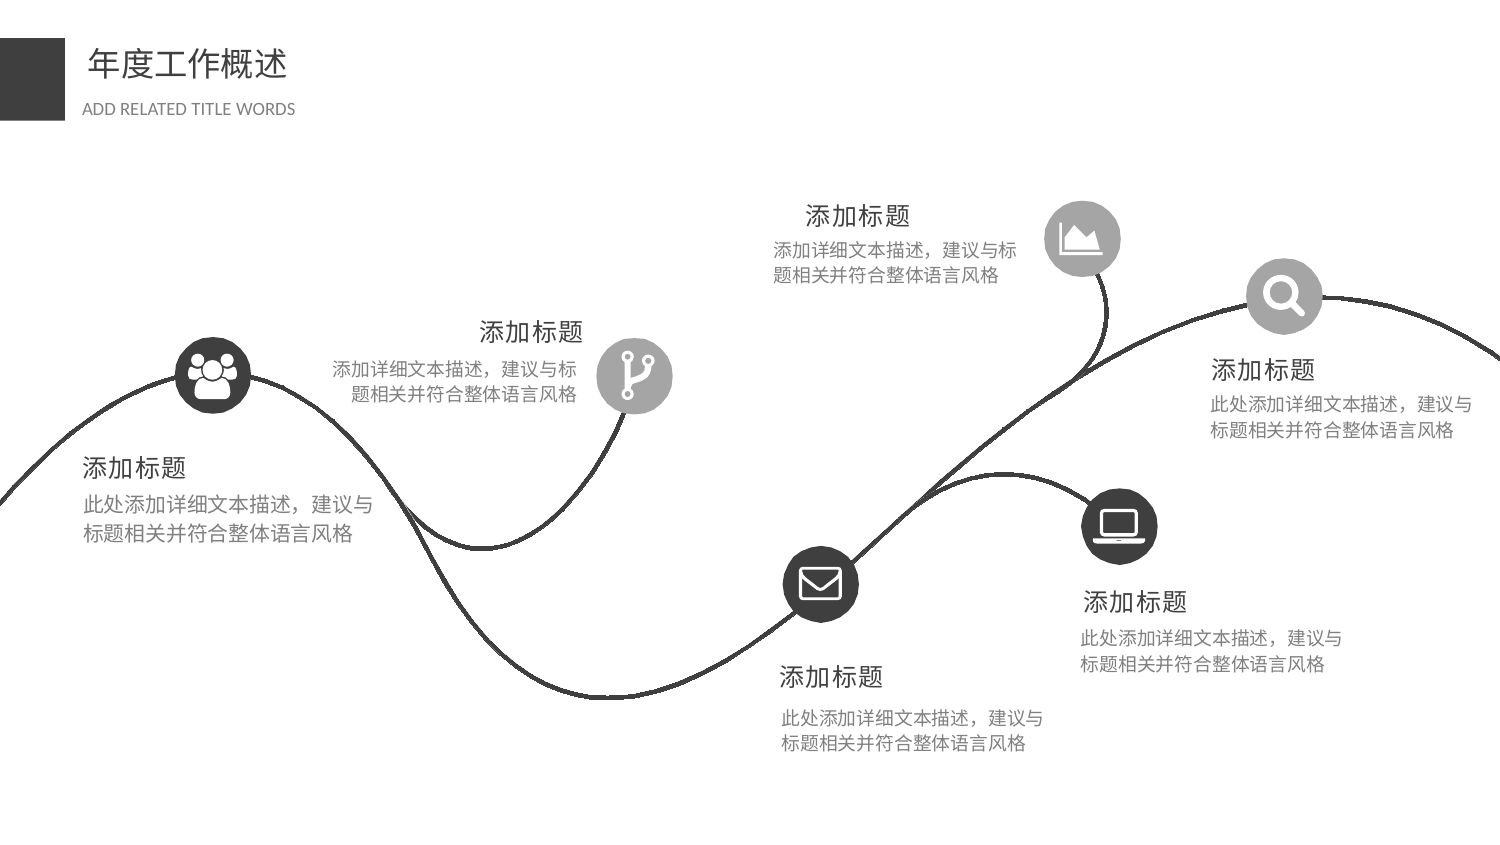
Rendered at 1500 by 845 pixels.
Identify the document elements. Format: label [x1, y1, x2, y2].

text_box [256, 376, 313, 408]
text_box [387, 479, 779, 700]
text_box [1038, 286, 1109, 405]
text_box [407, 457, 605, 551]
text_box [1329, 296, 1500, 361]
text_box [779, 661, 1046, 801]
text_box [1080, 586, 1359, 721]
text_box [318, 316, 603, 453]
text_box [1043, 200, 1122, 278]
text_box [773, 200, 1030, 334]
text_box [863, 518, 901, 555]
text_box [174, 336, 252, 414]
text_box [782, 545, 860, 624]
text_box [1077, 304, 1240, 381]
text_box [596, 337, 673, 415]
text_box [0, 377, 169, 506]
text_box [1245, 258, 1323, 336]
text_box [82, 452, 383, 612]
text_box [1080, 488, 1158, 566]
text_box [606, 423, 622, 454]
text_box [912, 401, 1041, 505]
text_box [1210, 354, 1477, 488]
text_box [898, 472, 1076, 521]
